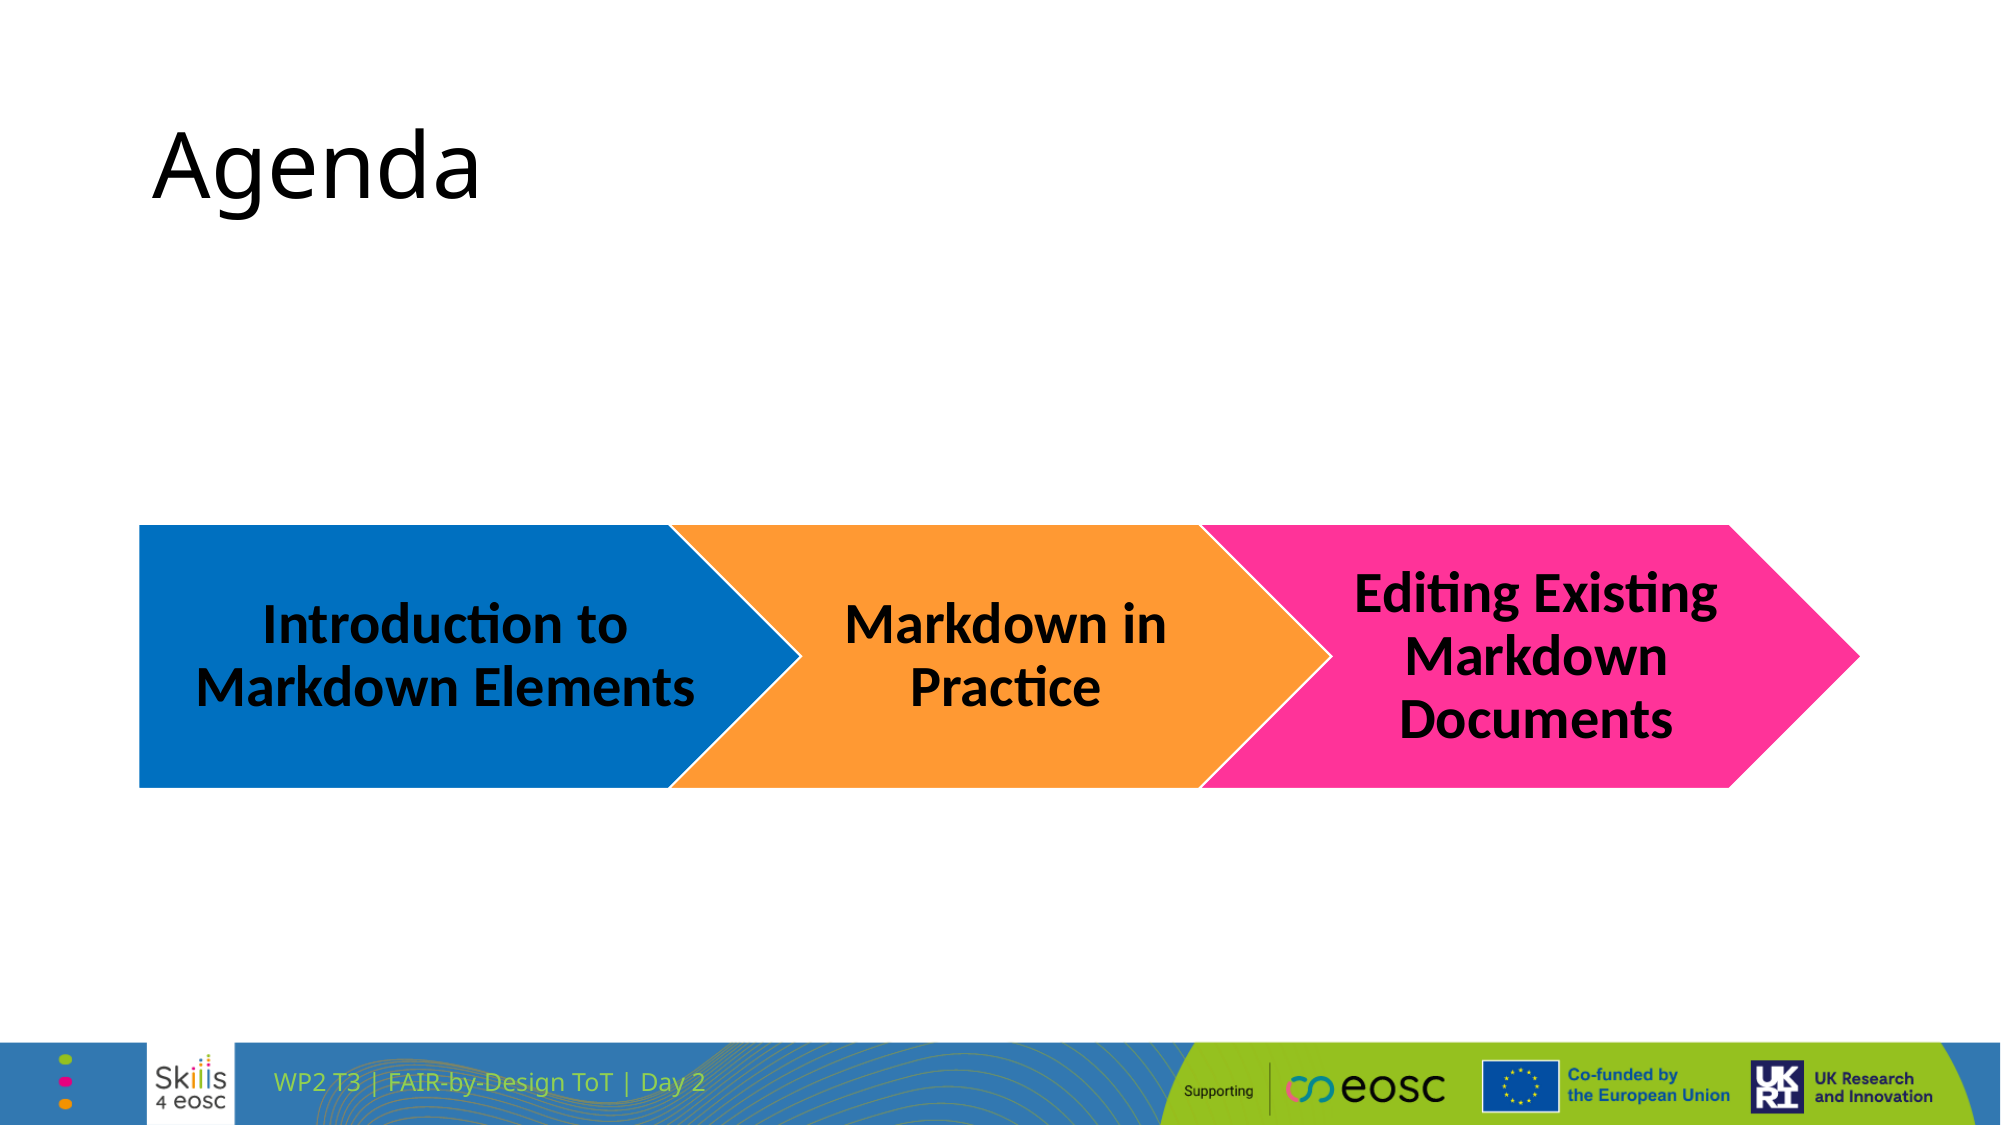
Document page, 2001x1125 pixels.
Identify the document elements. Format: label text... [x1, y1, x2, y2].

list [137, 299, 1863, 1014]
footer WP2 T3 | FAIR-by-Design ToT | Day 2 [258, 1052, 1140, 1112]
title Agenda [137, 59, 1863, 278]
picture [0, 0, 2001, 1125]
